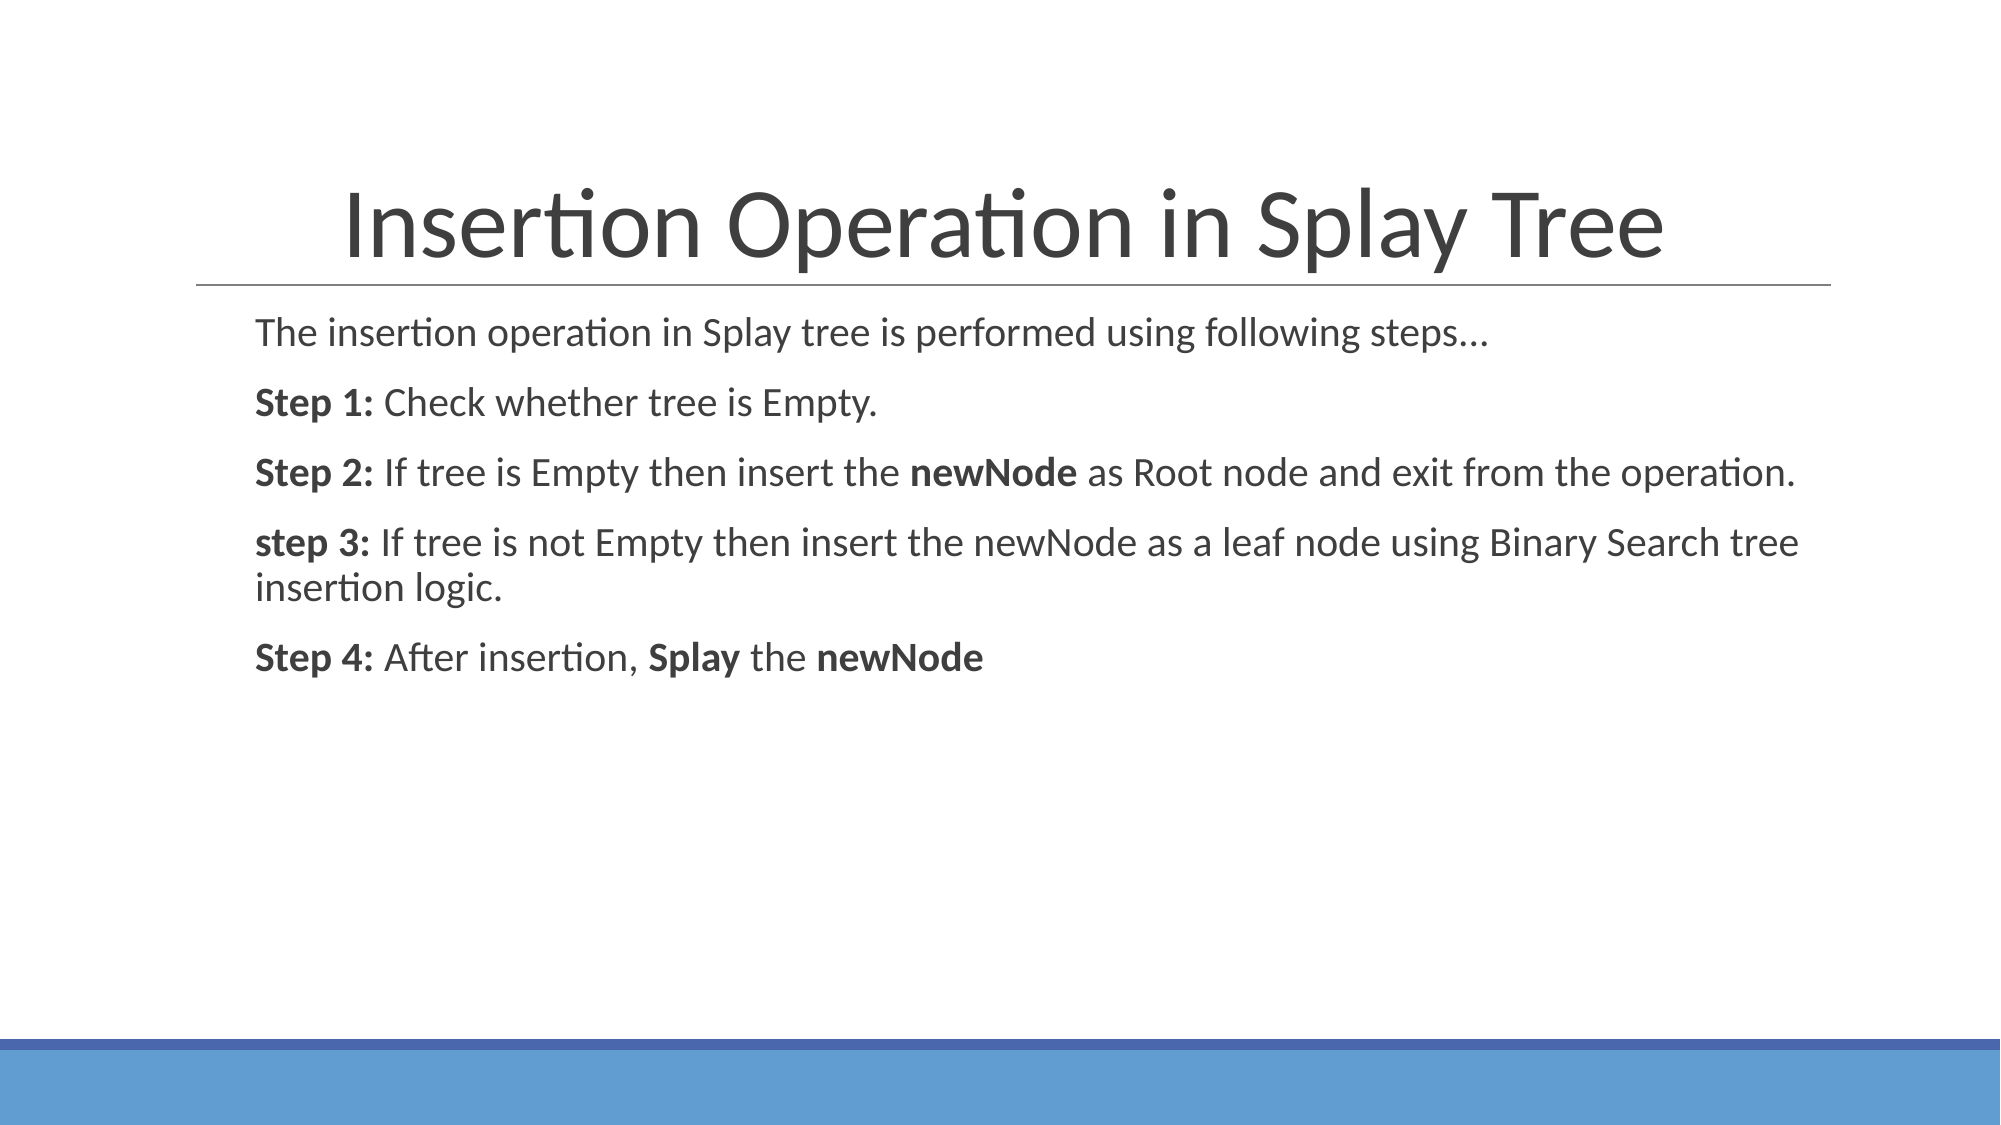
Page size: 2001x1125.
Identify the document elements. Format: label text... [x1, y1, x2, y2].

list The insertion operation in Splay tree is performed using following steps... Step 1: Check whether tree is Empty. Step 2: If tree is Empty then insert the newNode as Root node and exit from the operation. step 3: If tree is not Empty then insert the newNode as a leaf node using Binary Search tree insertion logic. Step 4: After insertion, Splay the newNode [180, 302, 1830, 963]
title Insertion Operation in Splay Tree [180, 47, 1830, 285]
